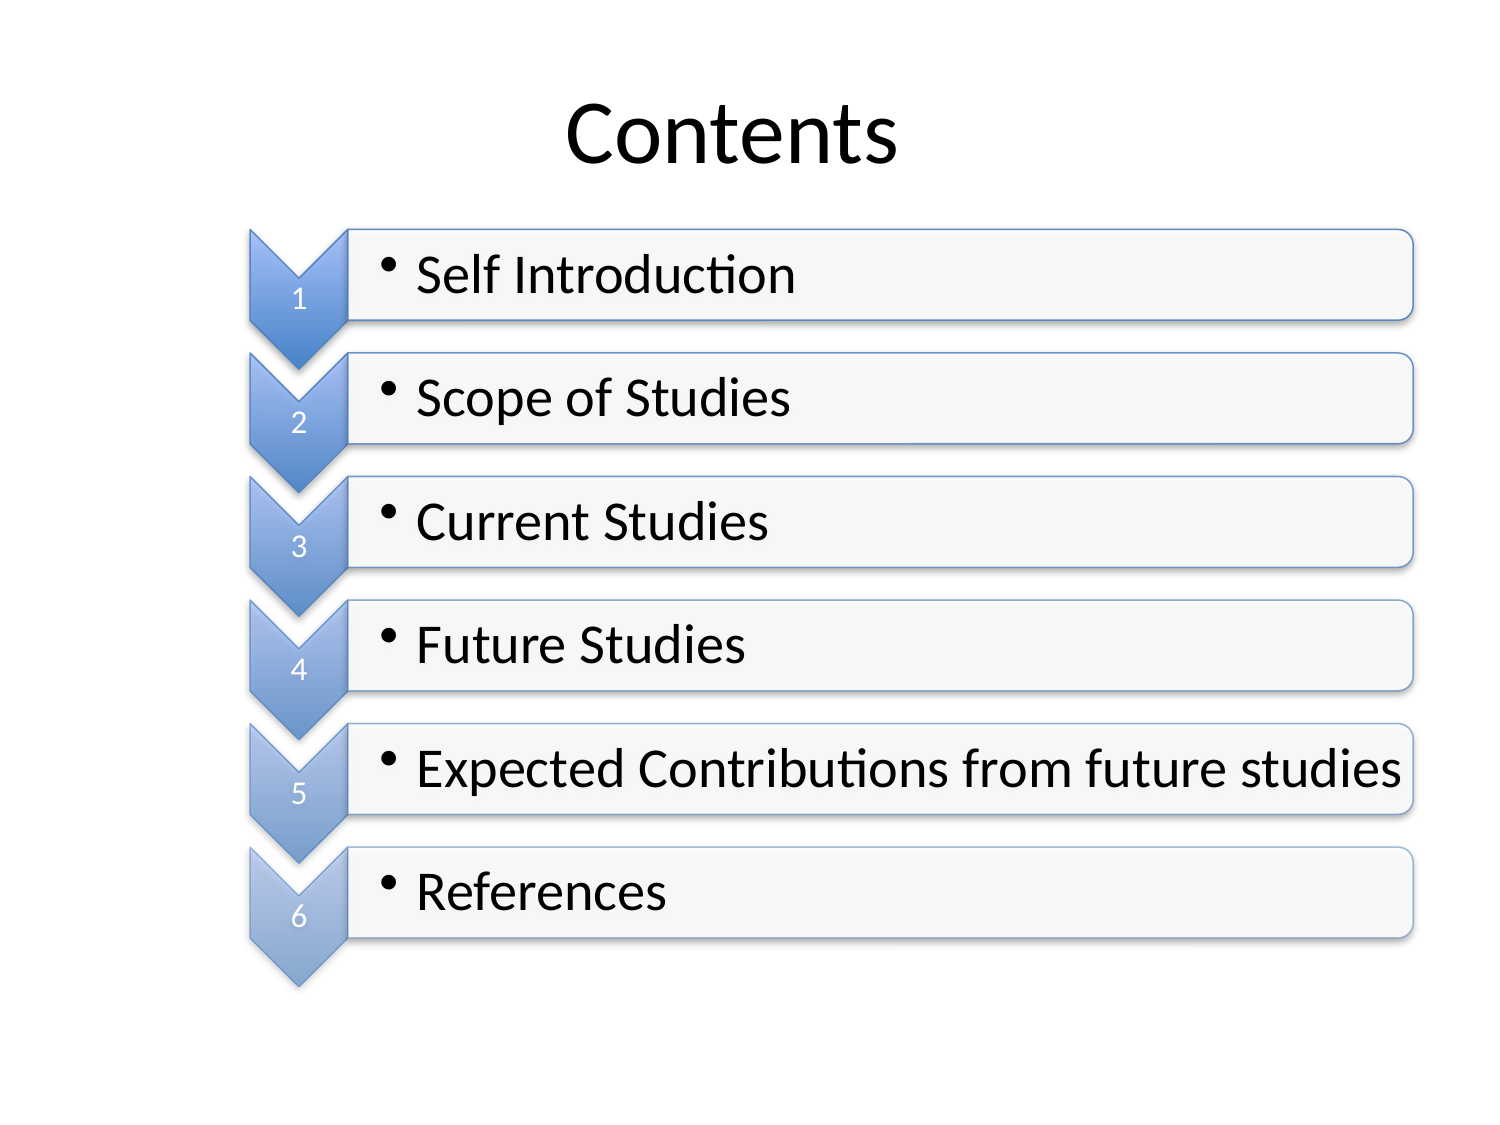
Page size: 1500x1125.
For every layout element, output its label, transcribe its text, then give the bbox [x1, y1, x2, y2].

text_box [249, 228, 1414, 988]
title Contents [122, 35, 1363, 219]
